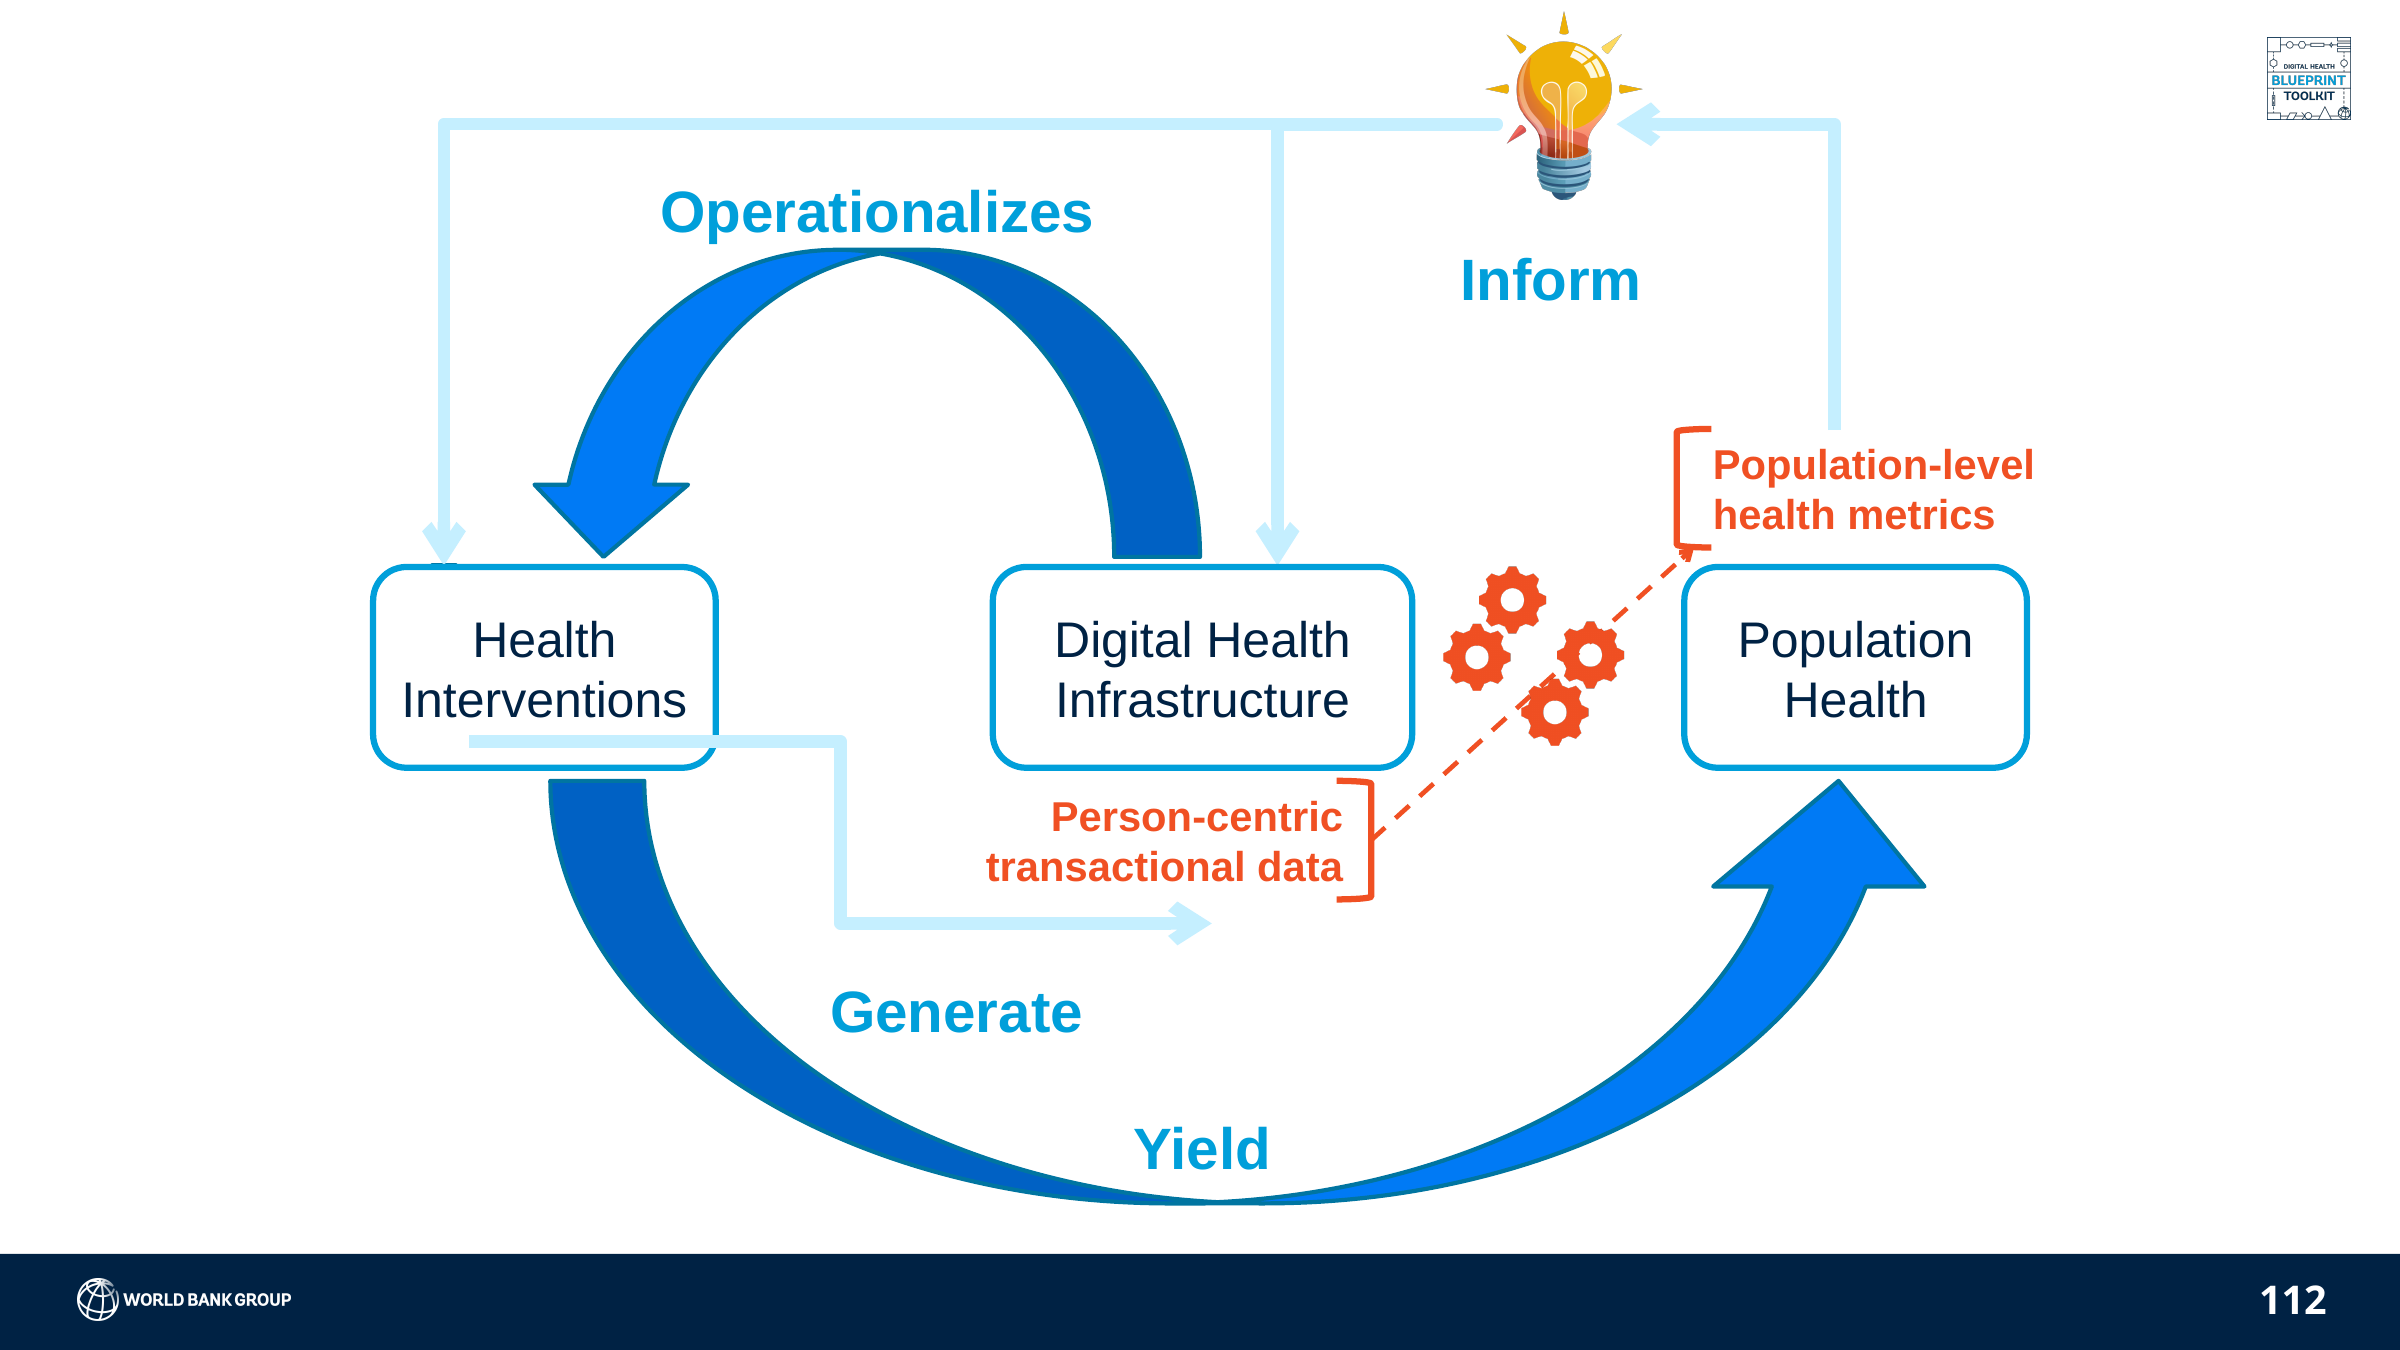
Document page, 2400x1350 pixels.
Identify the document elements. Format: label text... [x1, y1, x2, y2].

text_box Population Health [1682, 564, 2029, 770]
text_box Health Interventions [370, 564, 718, 770]
text_box Digital Health Infrastructure [990, 573, 1365, 770]
text_box Yield [1119, 1103, 1286, 1189]
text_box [1370, 488, 1677, 841]
text_box [548, 778, 744, 1091]
text_box [1336, 780, 1373, 901]
text_box [1675, 428, 1712, 549]
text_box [1572, 167, 1879, 387]
text_box Inform [1502, 234, 1567, 320]
text_box Person-centric transactional data [970, 782, 1336, 897]
text_box Population-level health metrics [1712, 430, 2051, 545]
text_box Generate [936, 967, 1098, 1052]
picture [1484, 11, 1643, 200]
picture [2267, 37, 2351, 120]
text_box [936, 778, 1927, 1206]
slide_number 112 [1790, 1265, 2351, 1338]
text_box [443, 123, 1498, 566]
picture [77, 1278, 291, 1321]
picture [1419, 553, 1648, 759]
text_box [749, 460, 932, 1204]
